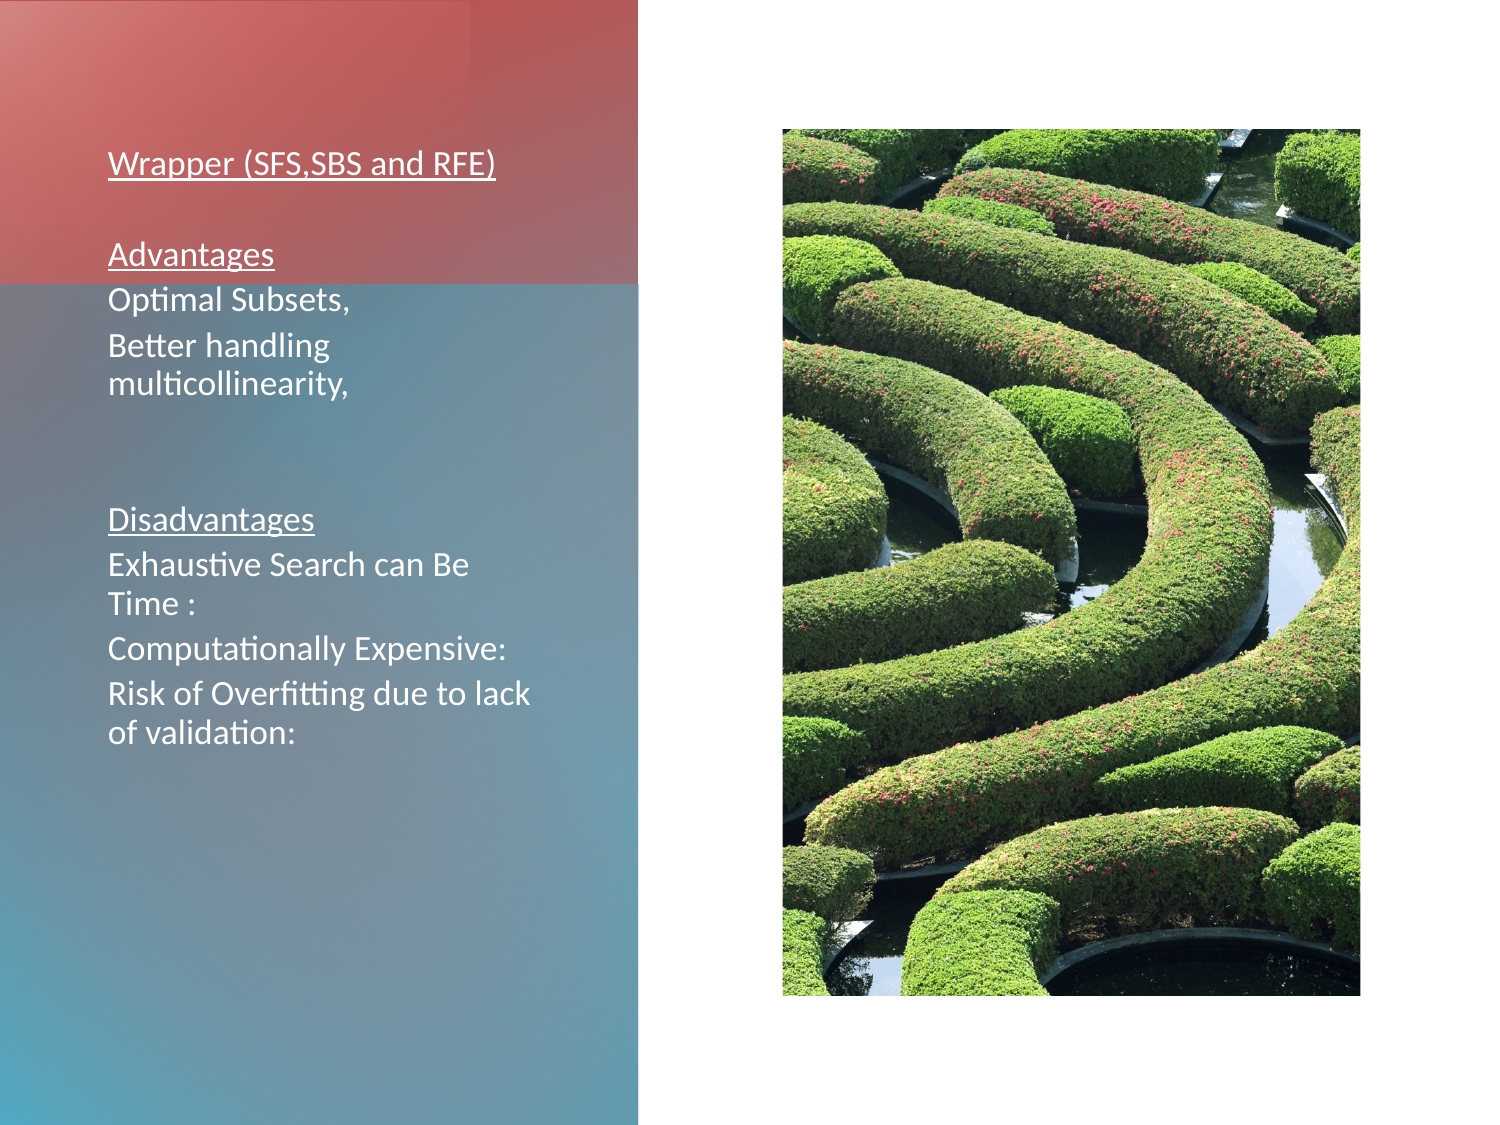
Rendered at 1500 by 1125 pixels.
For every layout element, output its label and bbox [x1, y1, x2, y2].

text_box [0, 0, 640, 1125]
picture [782, 128, 1361, 997]
